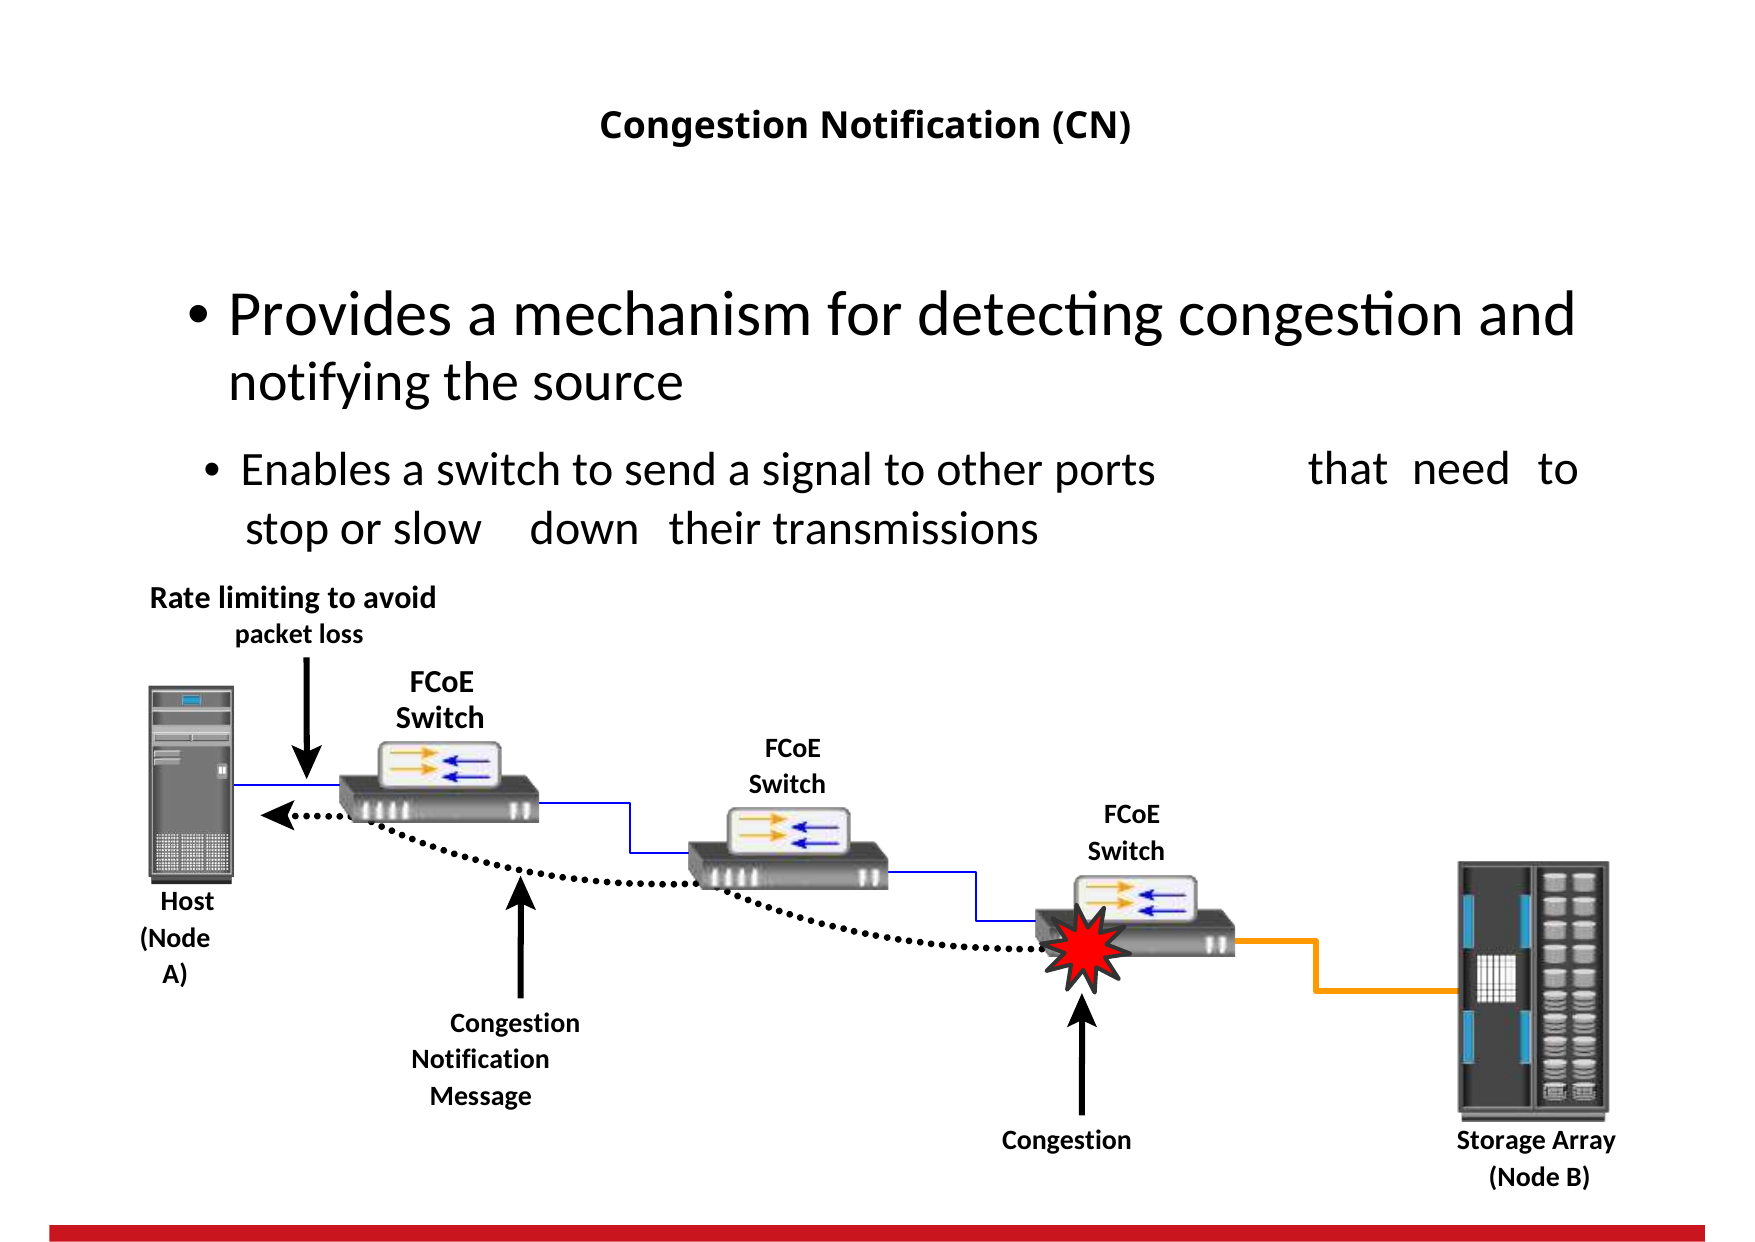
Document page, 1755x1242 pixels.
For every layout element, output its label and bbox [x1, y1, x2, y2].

text_box [994, 945, 1001, 952]
text_box [409, 835, 416, 843]
text_box [429, 843, 437, 850]
text_box [493, 861, 501, 869]
text_box [614, 879, 622, 887]
text_box [775, 907, 783, 915]
text_box [765, 904, 773, 911]
text_box [398, 831, 406, 839]
text_box [927, 940, 935, 948]
text_box [472, 856, 479, 864]
text_box [744, 896, 752, 904]
text_box [325, 813, 333, 820]
text_box [850, 927, 858, 935]
text_box [504, 864, 512, 872]
text_box [626, 880, 633, 887]
text_box [515, 866, 523, 874]
text_box [419, 839, 427, 847]
text_box [829, 922, 836, 930]
text_box [894, 936, 902, 943]
text_box [797, 914, 804, 921]
text_box [1066, 993, 1098, 1116]
text_box [570, 875, 578, 883]
text_box [659, 880, 666, 888]
text_box [807, 917, 815, 925]
text_box [982, 944, 990, 952]
text_box [1083, 798, 1180, 872]
text_box [972, 944, 979, 951]
text_box [1005, 945, 1013, 953]
text_box [603, 878, 611, 886]
text_box [872, 932, 880, 939]
text_box [49, 1225, 1705, 1242]
text_box [260, 800, 295, 831]
text_box [917, 938, 924, 946]
text_box [314, 812, 321, 820]
text_box [148, 68, 1589, 434]
text_box [960, 943, 968, 951]
text_box [818, 920, 825, 928]
text_box [734, 892, 741, 900]
text_box [388, 827, 396, 835]
text_box [999, 1124, 1159, 1162]
text_box [637, 880, 644, 888]
text_box [451, 850, 458, 858]
text_box [292, 812, 299, 820]
text_box [592, 877, 600, 885]
text_box [861, 930, 869, 937]
text_box [1442, 1124, 1631, 1199]
text_box [883, 934, 891, 941]
text_box [670, 880, 678, 888]
text_box [303, 812, 310, 820]
text_box [905, 937, 913, 945]
text_box [440, 847, 448, 854]
text_box [559, 874, 567, 881]
text_box [938, 941, 946, 949]
text_box [505, 875, 537, 999]
text_box [537, 870, 545, 878]
text_box [548, 872, 556, 880]
text_box [1016, 945, 1023, 953]
text_box [483, 859, 490, 867]
text_box [526, 868, 534, 876]
text_box [581, 876, 589, 884]
text_box [950, 942, 957, 950]
text_box [840, 925, 847, 933]
text_box [461, 853, 469, 861]
text_box [366, 1007, 657, 1081]
text_box [755, 900, 762, 908]
text_box [127, 441, 1611, 1122]
text_box [744, 732, 841, 806]
text_box [648, 880, 655, 888]
text_box [786, 911, 794, 918]
